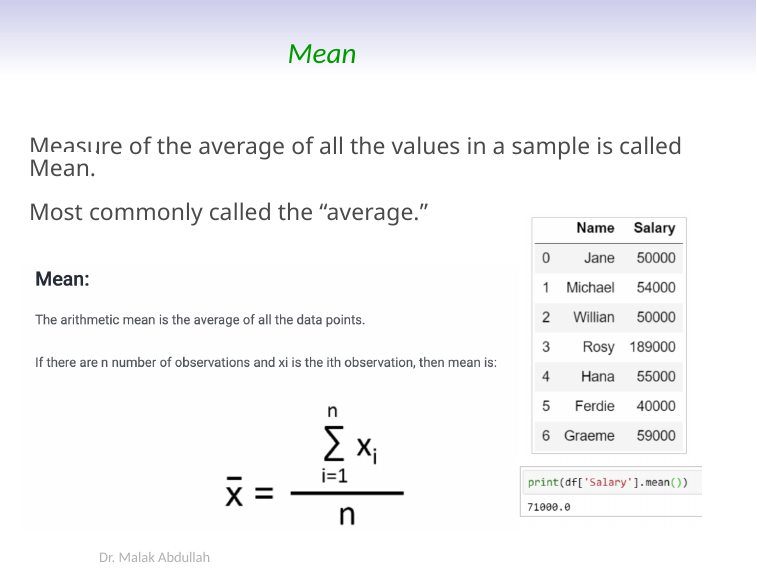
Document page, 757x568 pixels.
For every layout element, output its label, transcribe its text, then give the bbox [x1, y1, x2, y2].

picture [21, 211, 702, 534]
picture [0, 0, 756, 74]
footer Dr. Malak Abdullah [0, 548, 332, 566]
list Measure of the average of all the values in a sample is called Mean. Most commonly called the “average.” [29, 109, 725, 258]
title Mean [287, 34, 469, 70]
